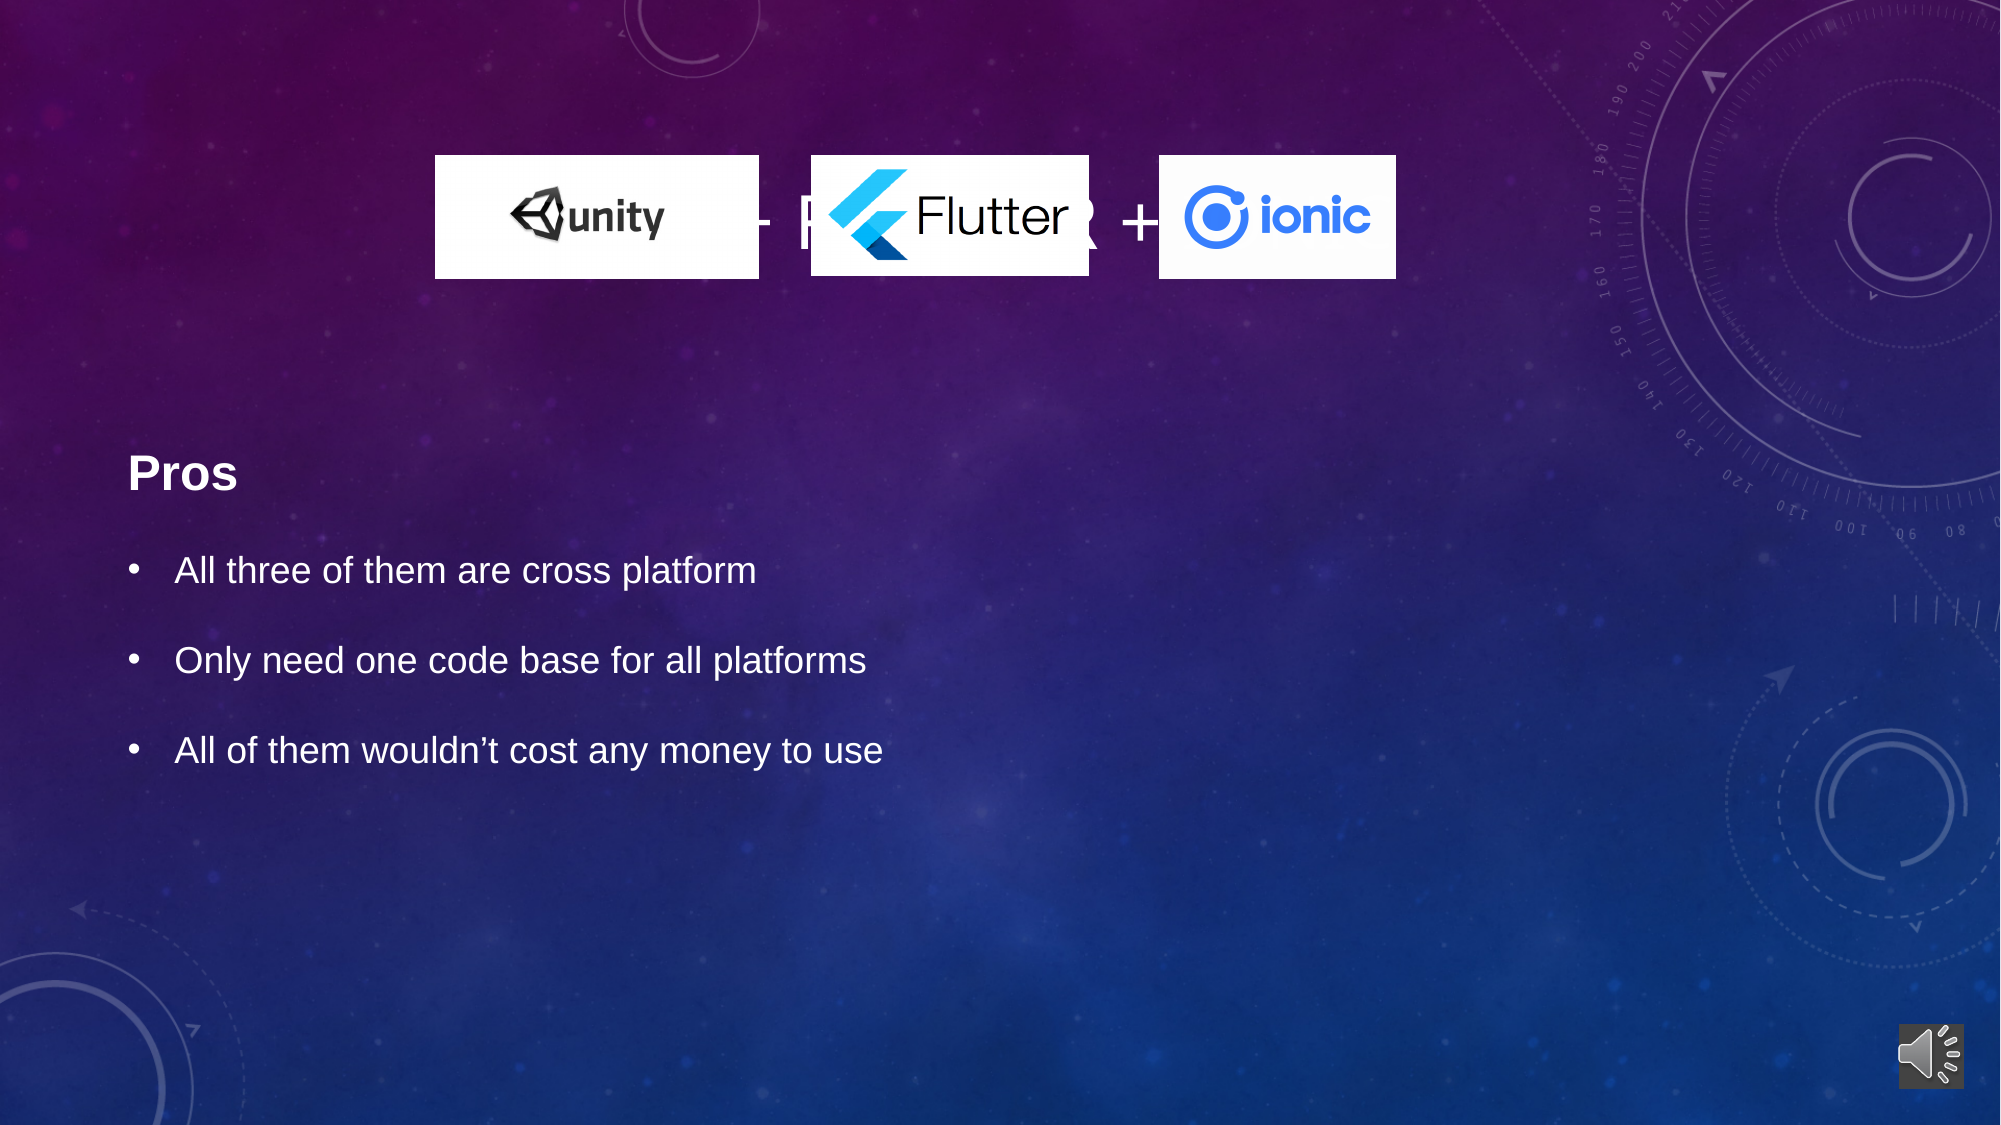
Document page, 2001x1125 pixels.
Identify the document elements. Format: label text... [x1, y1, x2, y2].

picture [0, 0, 2001, 1125]
list Pros All three of them are cross platform Only need one code base for all platforms All of them wouldn’t cost any money to use [112, 351, 1775, 950]
title Unity + Flutter + Ionic [112, 99, 1775, 339]
